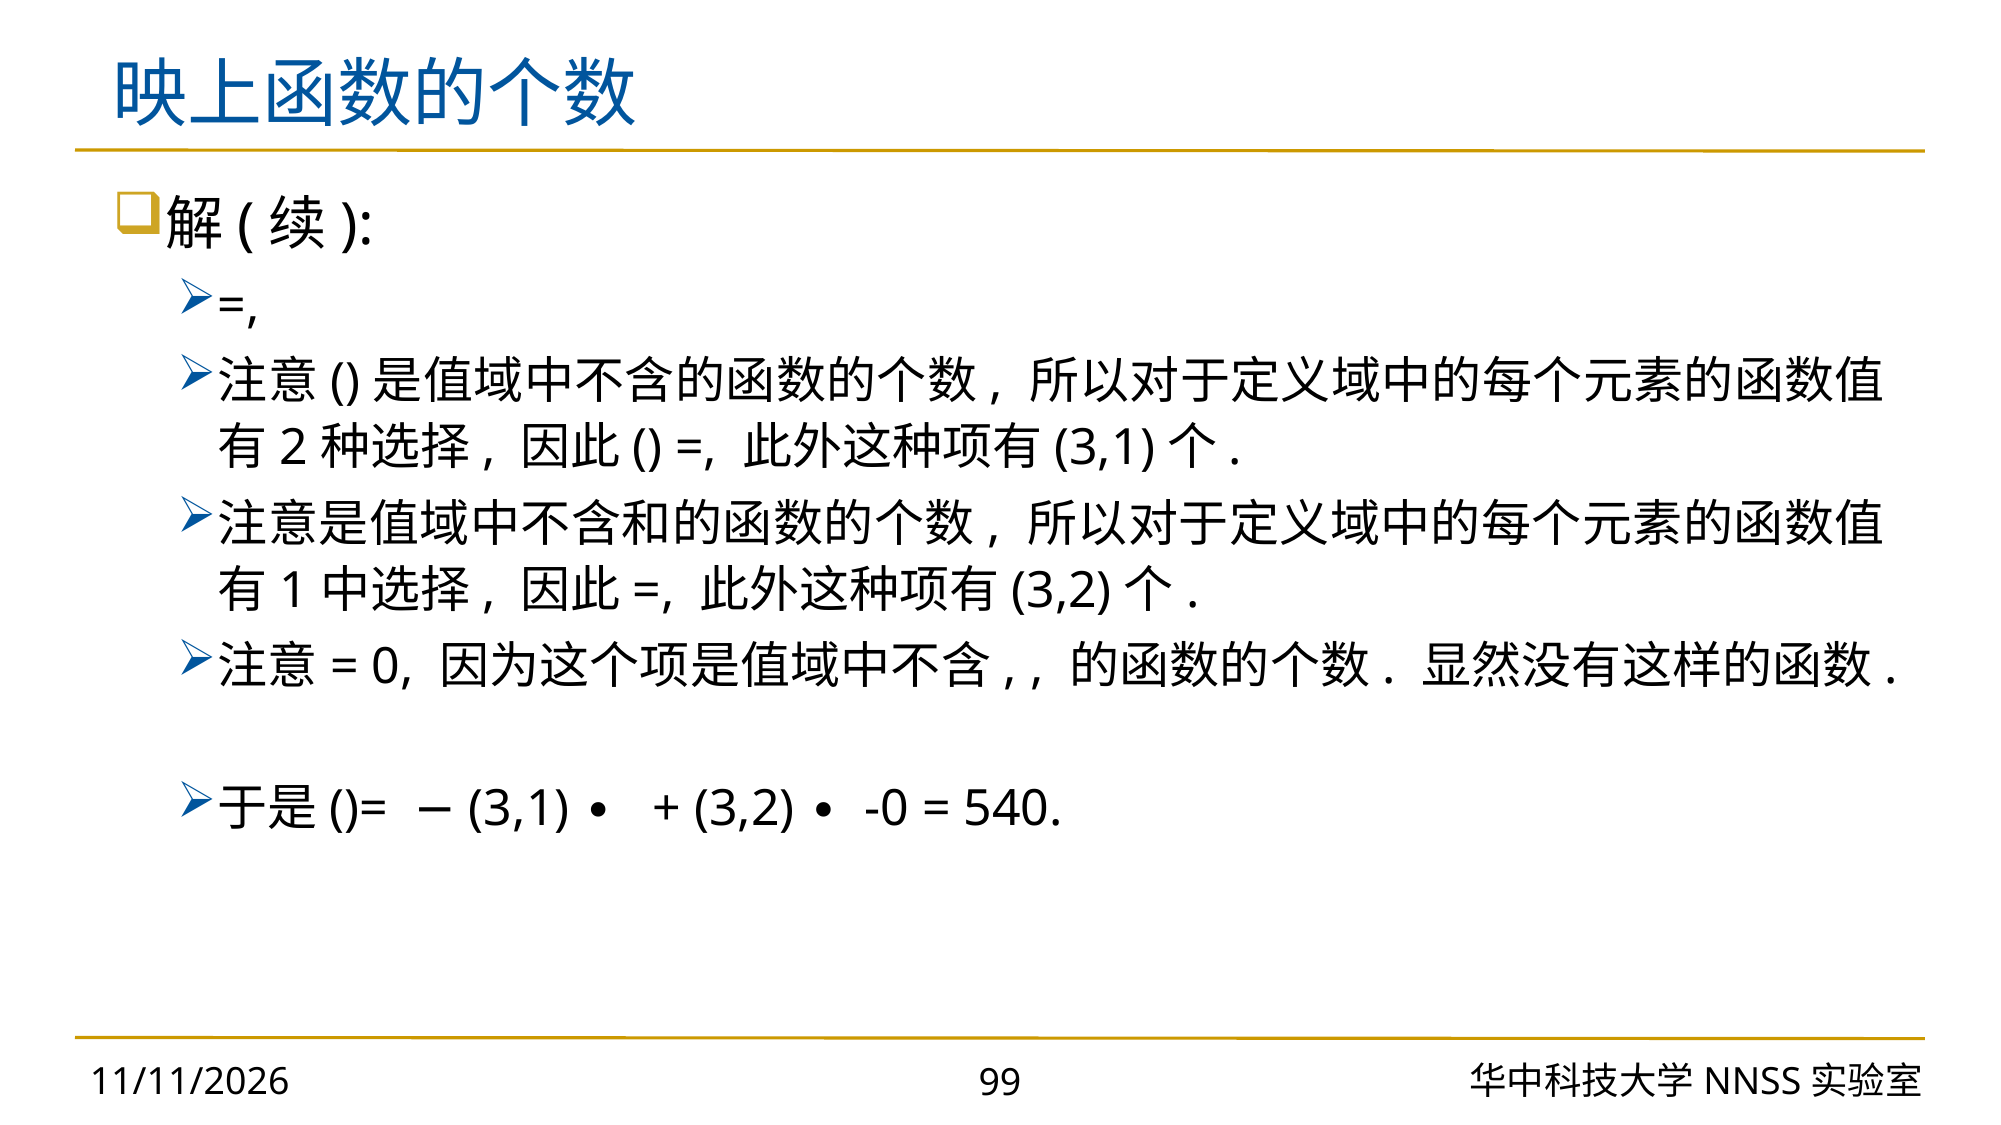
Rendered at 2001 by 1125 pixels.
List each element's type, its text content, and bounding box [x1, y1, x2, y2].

title 映上函数的个数 [97, 44, 1900, 149]
footer 华中科技大学NNSS实验室 [1237, 1050, 1938, 1113]
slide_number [75, 1050, 550, 1111]
slide_number 99 [699, 1050, 1237, 1111]
